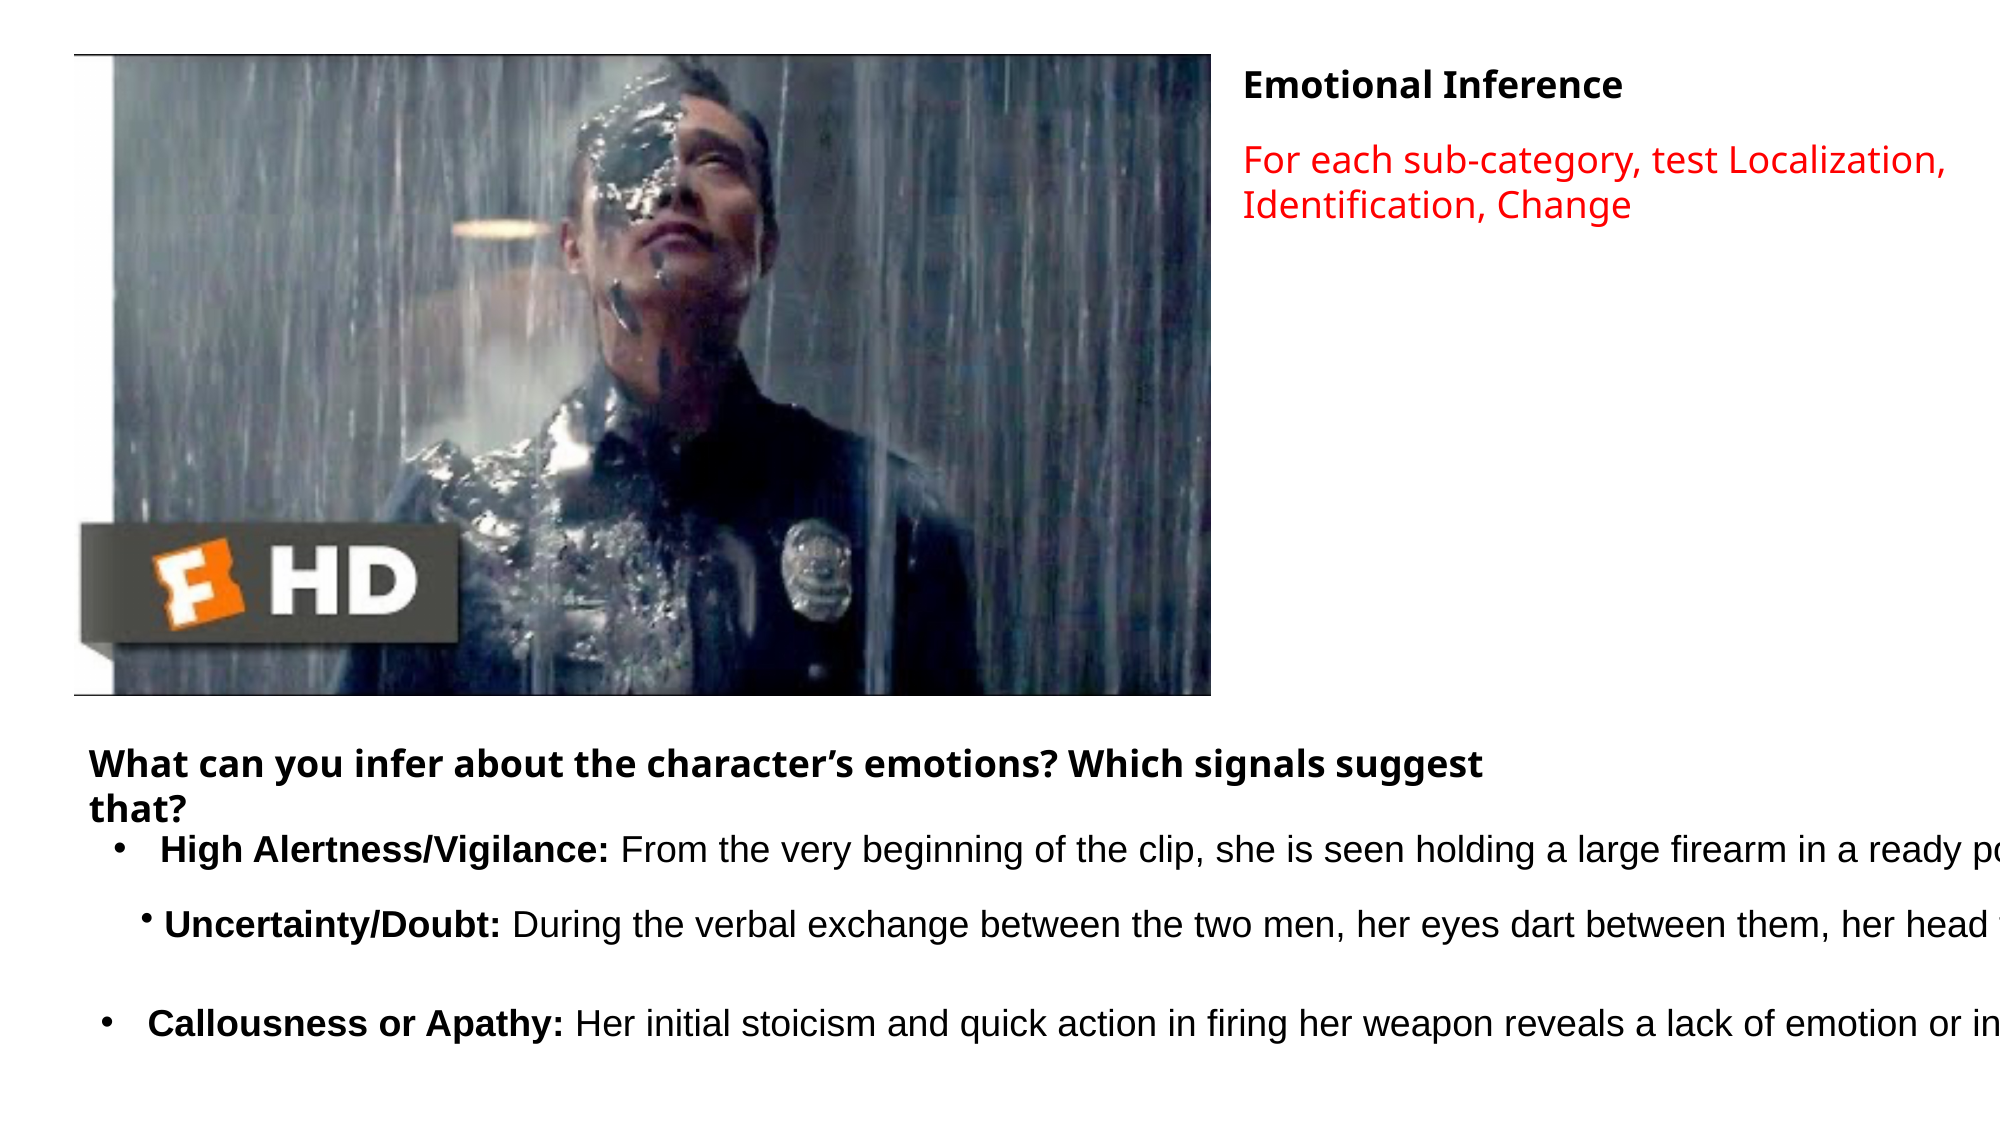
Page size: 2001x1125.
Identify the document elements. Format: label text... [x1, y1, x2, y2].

text_box Callousness or Apathy: Her initial stoicism and quick action in firing her weapon reveals a lack of emotion or indifference [85, 991, 2000, 1052]
text_box For each sub-category, test Localization, Identification, Change [1228, 128, 1971, 234]
text_box Uncertainty/Doubt: During the verbal exchange between the two men, her eyes dart between them, her head tilts slightly, and her facial muscles show tension and contemplation. She seems genuinely confused about which one is telling the truth. [125, 892, 2000, 991]
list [74, 53, 1211, 696]
text_box High Alertness/Vigilance: From the very beginning of the clip, she is seen holding a large firearm in a ready position, moving cautiously, and scanning her surroundings. Her eyes are constantly moving, her stance is firm, and her expression is one of intense focus [98, 817, 2000, 967]
text_box What can you infer about the character’s emotions? Which signals suggest that? [74, 732, 1583, 838]
text_box Emotional Inference [1227, 53, 1639, 114]
